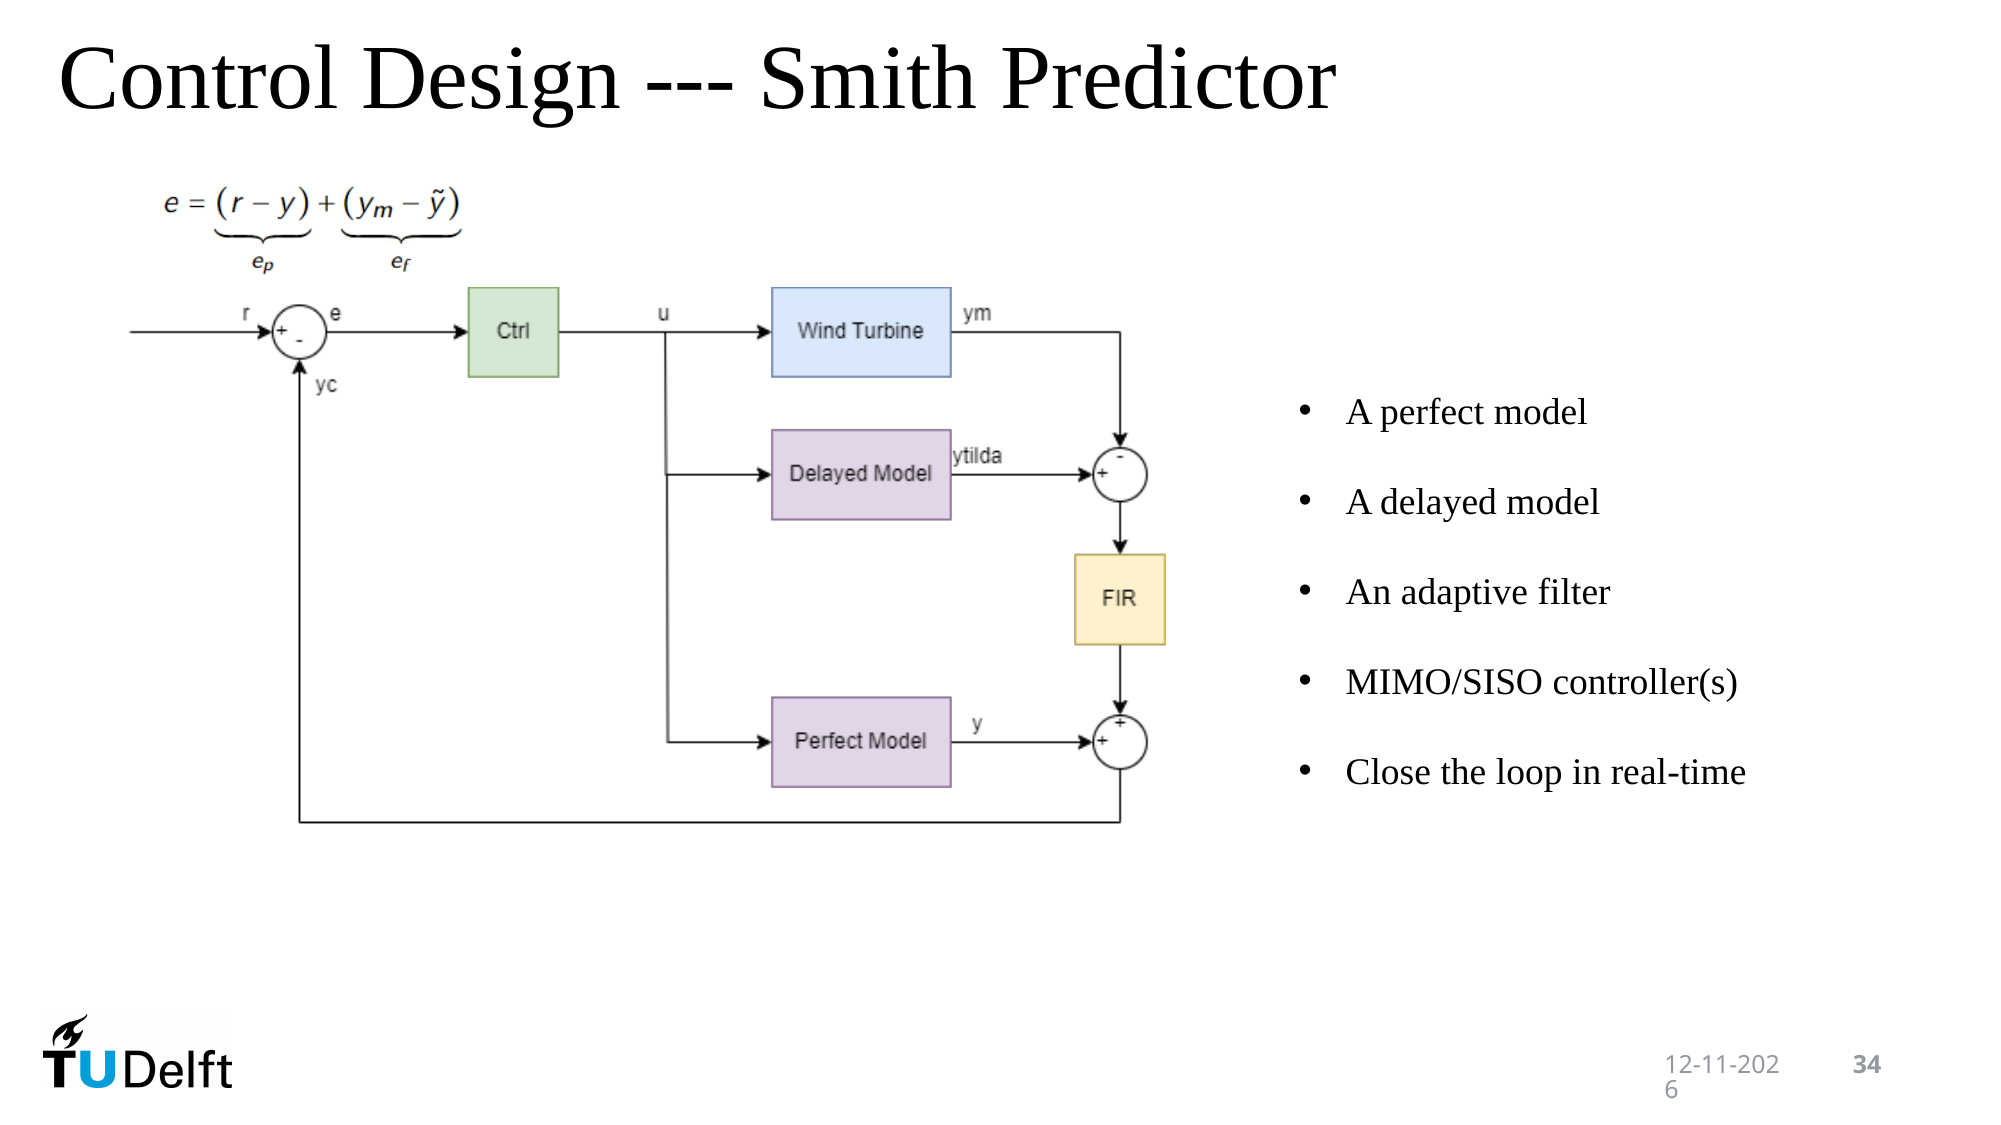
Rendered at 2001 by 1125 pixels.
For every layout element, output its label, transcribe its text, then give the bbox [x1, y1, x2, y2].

slide_number 34 [1833, 985, 1882, 1125]
picture [117, 287, 1166, 838]
text_box A perfect model A delayed model An adaptive filter MIMO/SISO controller(s) Close the loop in real-time [1283, 334, 1763, 800]
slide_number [1664, 985, 1791, 1125]
text_box [117, 256, 1882, 985]
picture [43, 1014, 232, 1088]
title Control Design --- Smith Predictor [43, 18, 1769, 141]
picture [141, 163, 486, 278]
